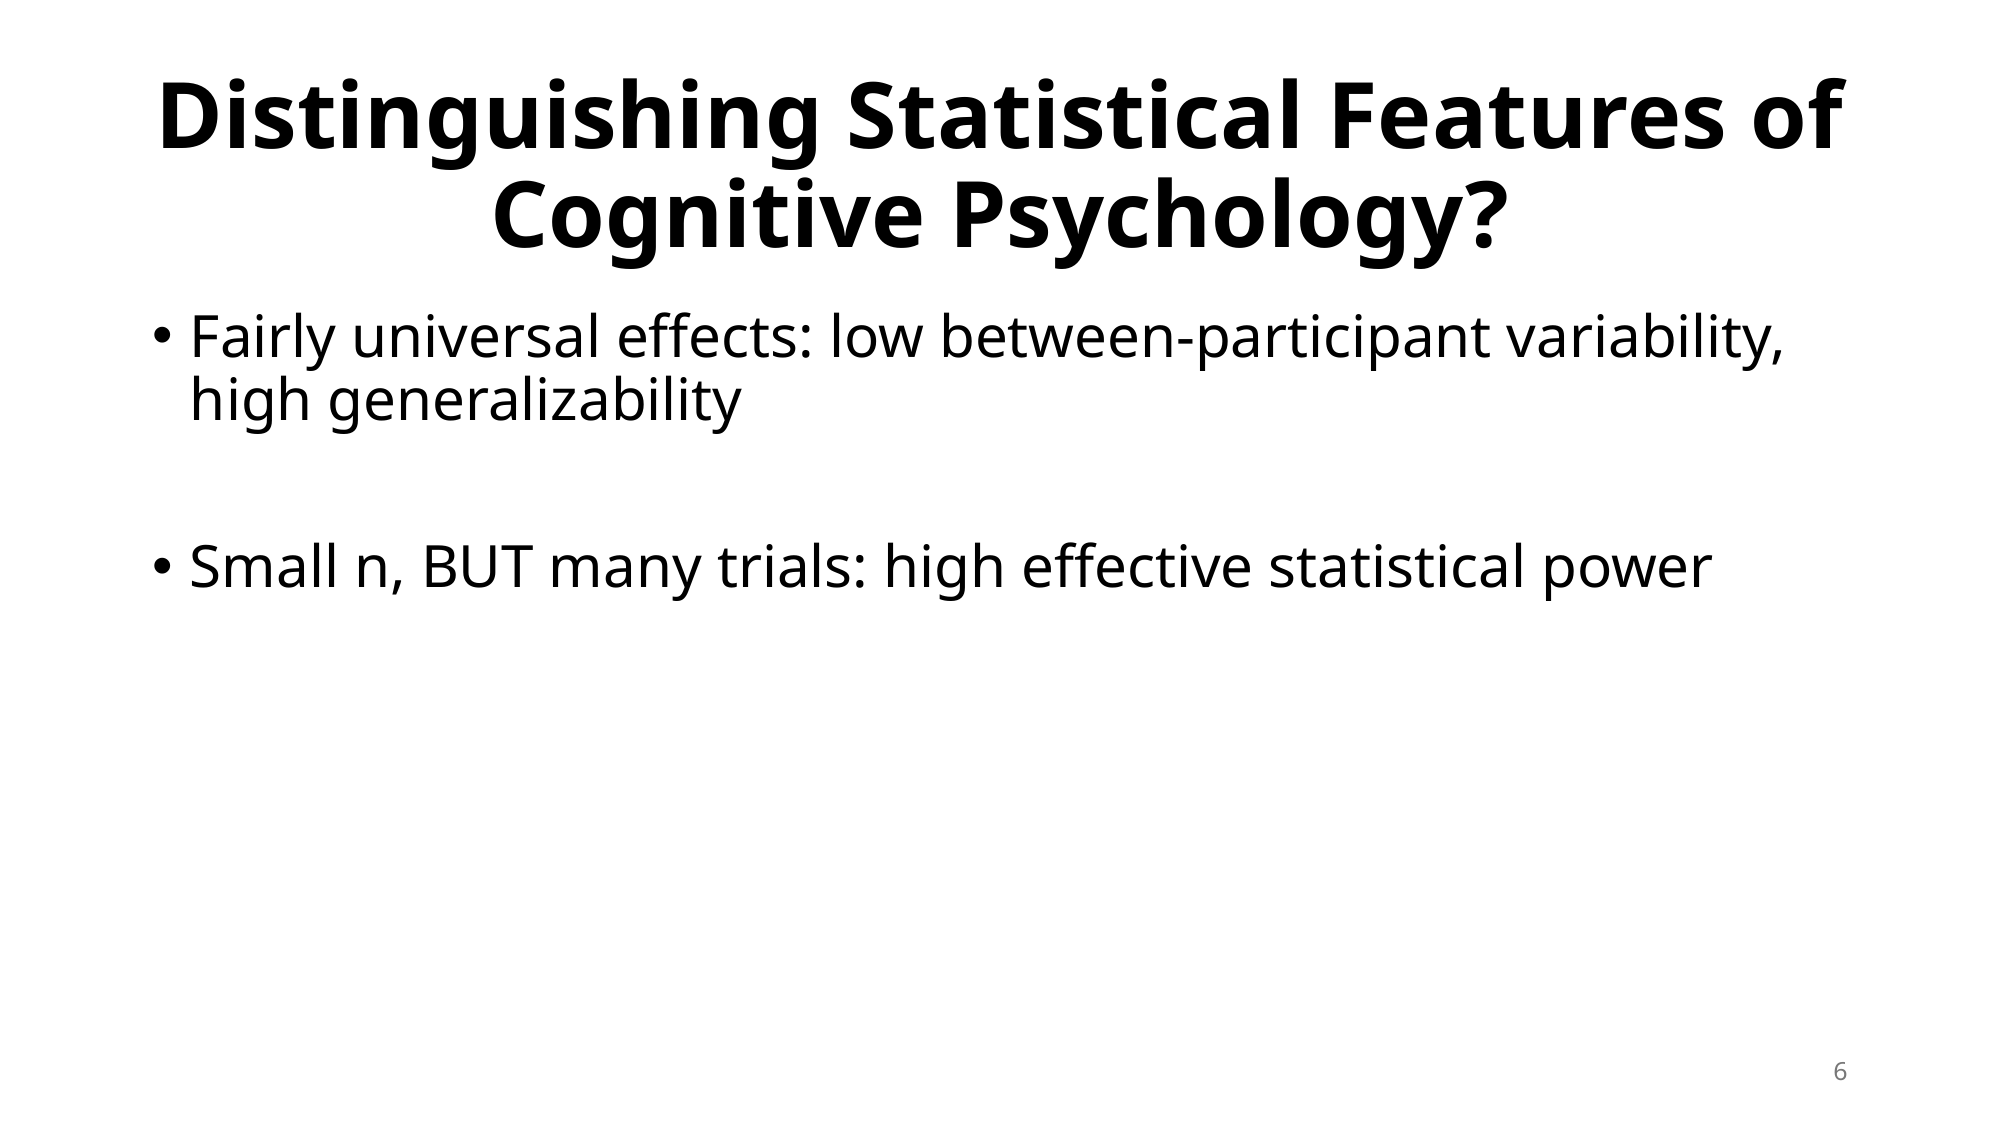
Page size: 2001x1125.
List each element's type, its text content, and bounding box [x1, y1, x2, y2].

list Fairly universal effects: low between-participant variability, high generalizability Small n, BUT many trials: high effective statistical power [137, 299, 1863, 1014]
title Distinguishing Statistical Features of Cognitive Psychology? [137, 59, 1863, 278]
slide_number 6 [1412, 1042, 1863, 1103]
